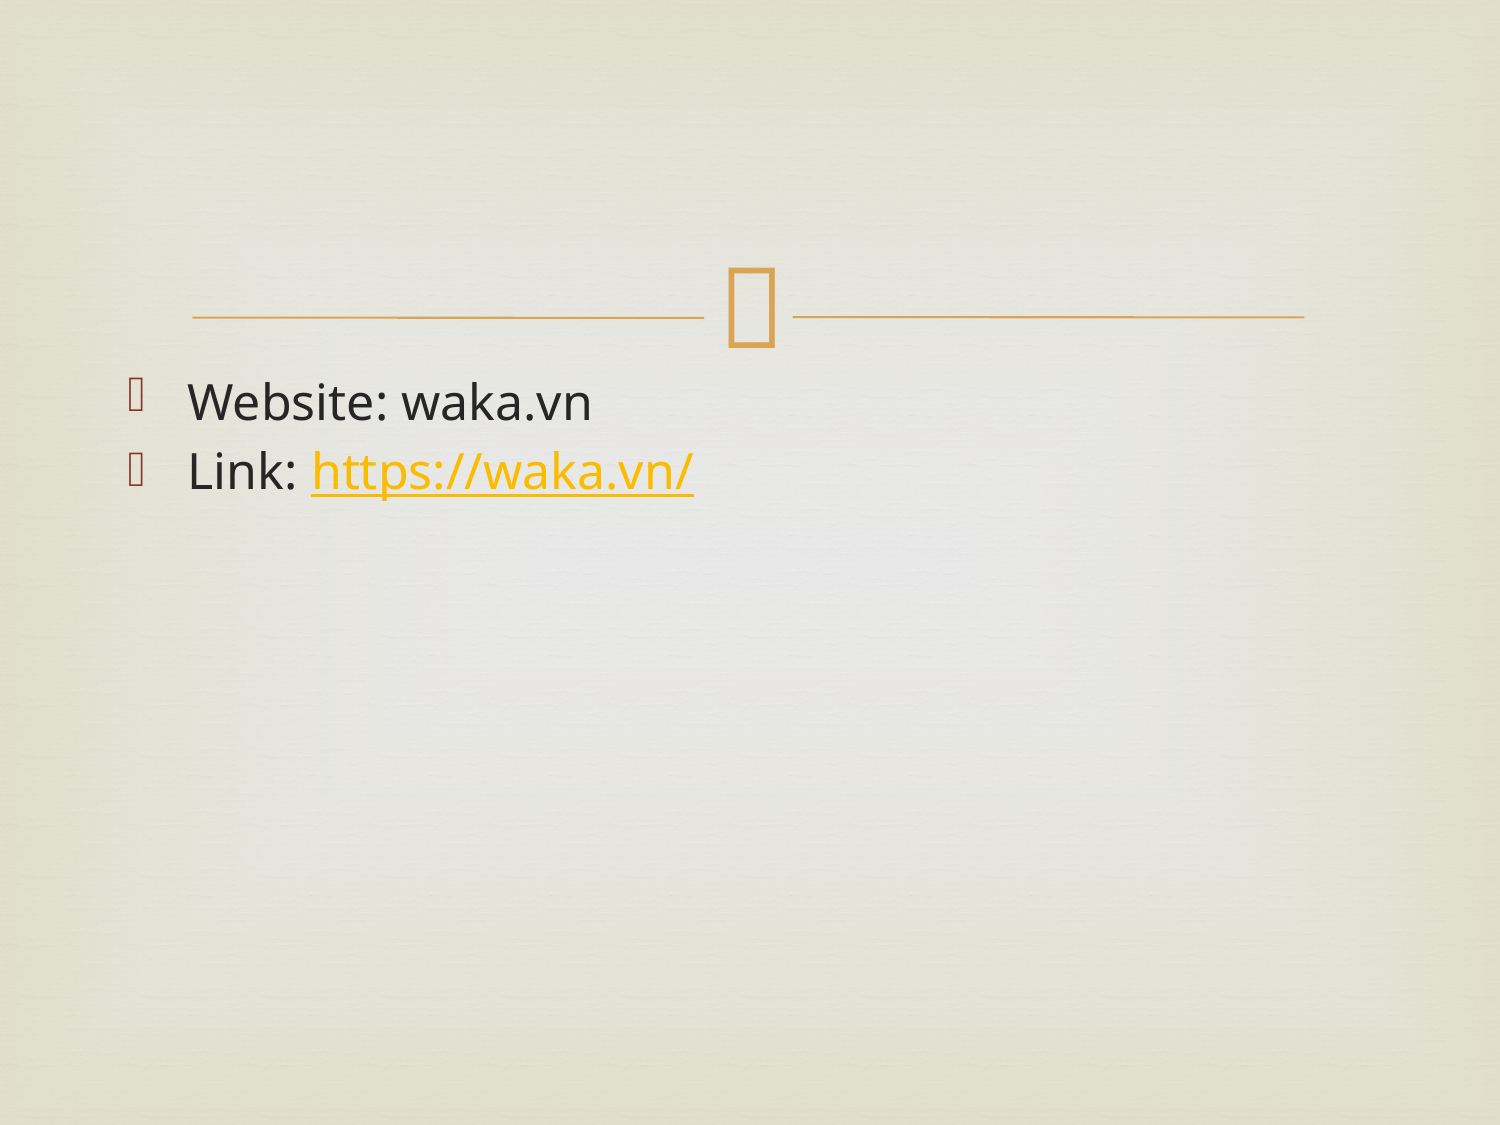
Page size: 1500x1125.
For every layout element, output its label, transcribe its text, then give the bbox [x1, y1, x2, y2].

list Website: waka.vn Link: https://waka.vn/ [112, 362, 1384, 999]
